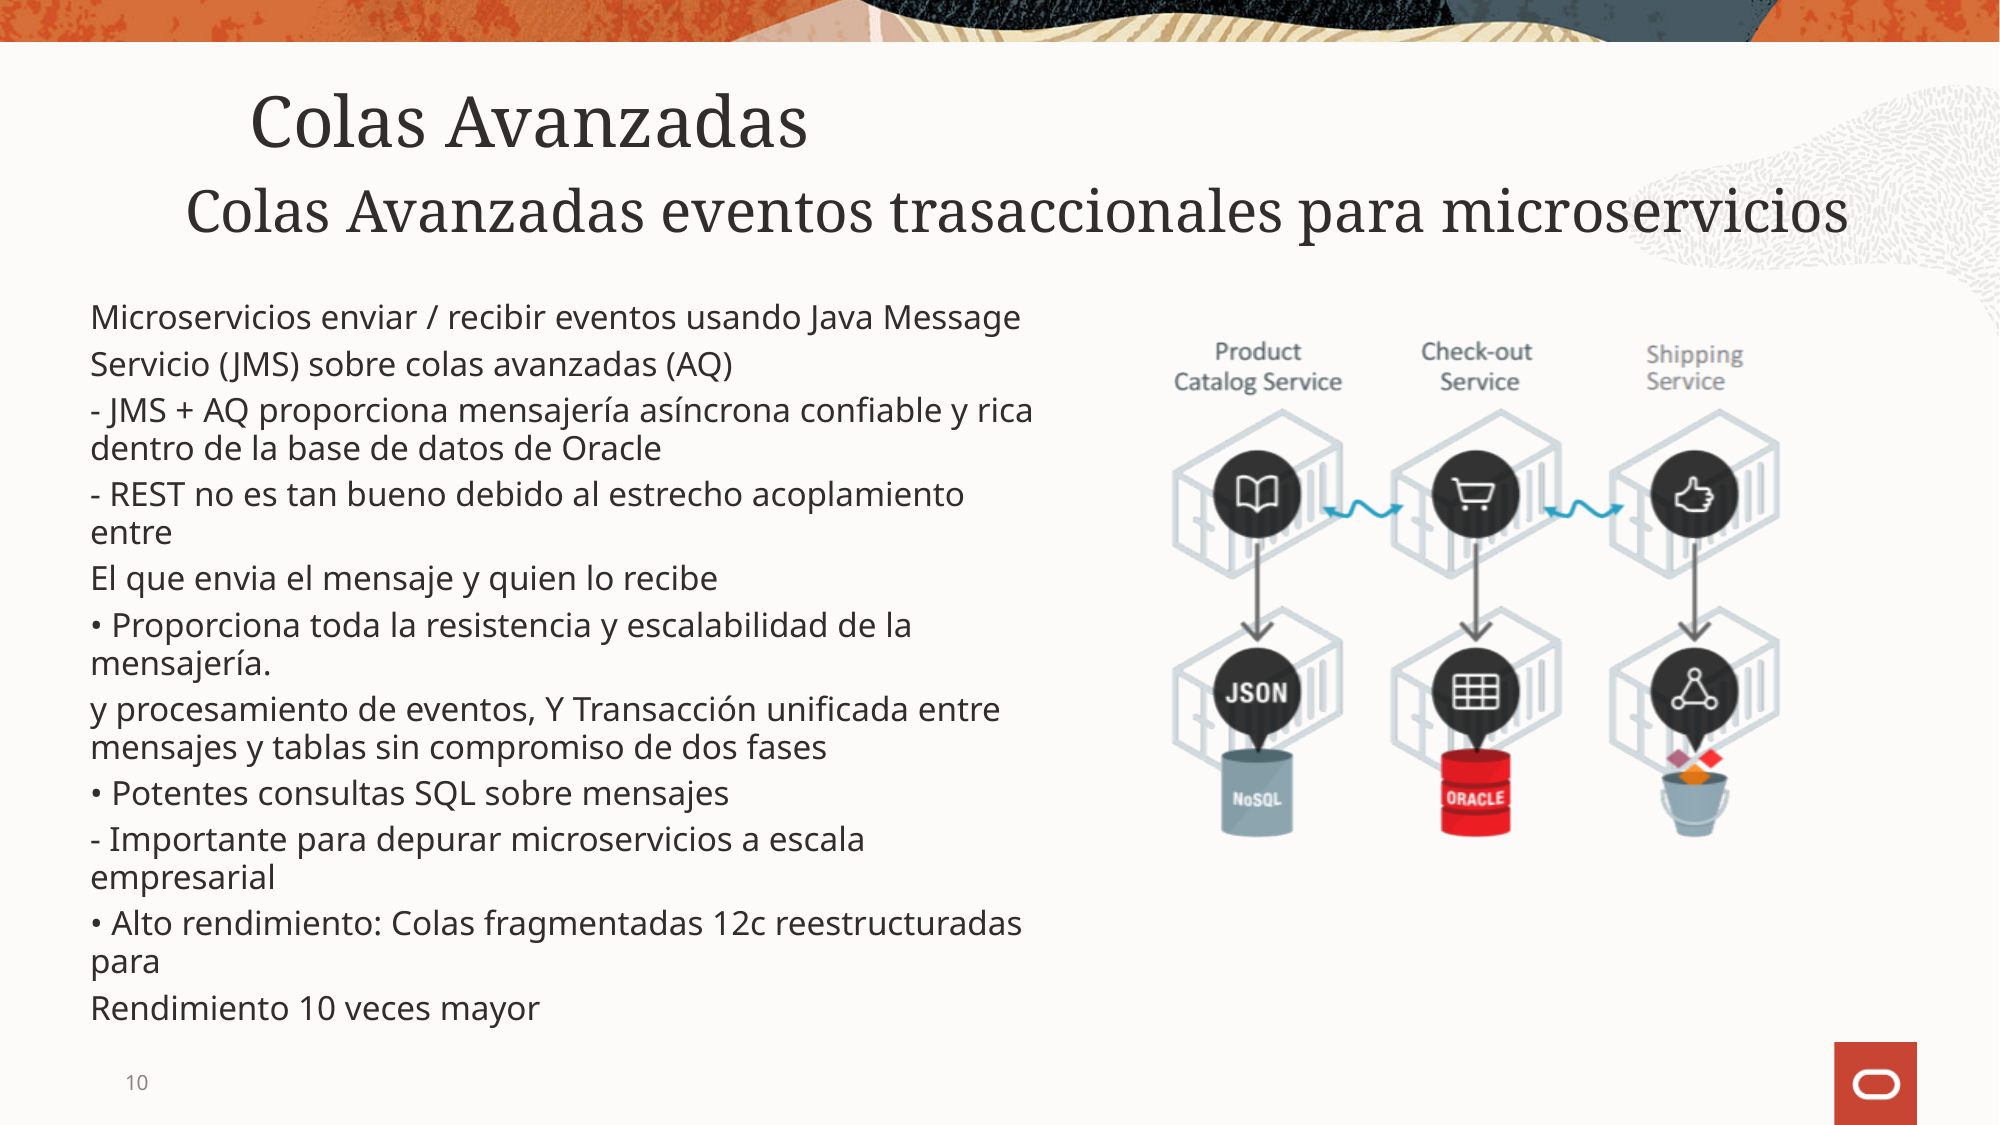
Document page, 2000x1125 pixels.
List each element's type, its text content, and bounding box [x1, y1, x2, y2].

list Microservicios enviar / recibir eventos usando Java Message Servicio (JMS) sobre colas avanzadas (AQ) - JMS + AQ proporciona mensajería asíncrona confiable y rica dentro de la base de datos de Oracle - REST no es tan bueno debido al estrecho acoplamiento entre El que envia el mensaje y quien lo recibe • Proporciona toda la resistencia y escalabilidad de la mensajería. y procesamiento de eventos, Y Transacción unificada entre mensajes y tablas sin compromiso de dos fases • Potentes consultas SQL sobre mensajes - Importante para depurar microservicios a escala empresarial • Alto rendimiento: Colas fragmentadas 12c reestructuradas para Rendimiento 10 veces mayor [0, 299, 1043, 1002]
text_box Colas Avanzadas eventos trasaccionales para microservicios [184, 165, 1935, 246]
slide_number 10 [124, 1053, 185, 1114]
picture [0, 0, 2000, 42]
picture [1144, 299, 1831, 874]
title Colas Avanzadas [249, 83, 2000, 164]
